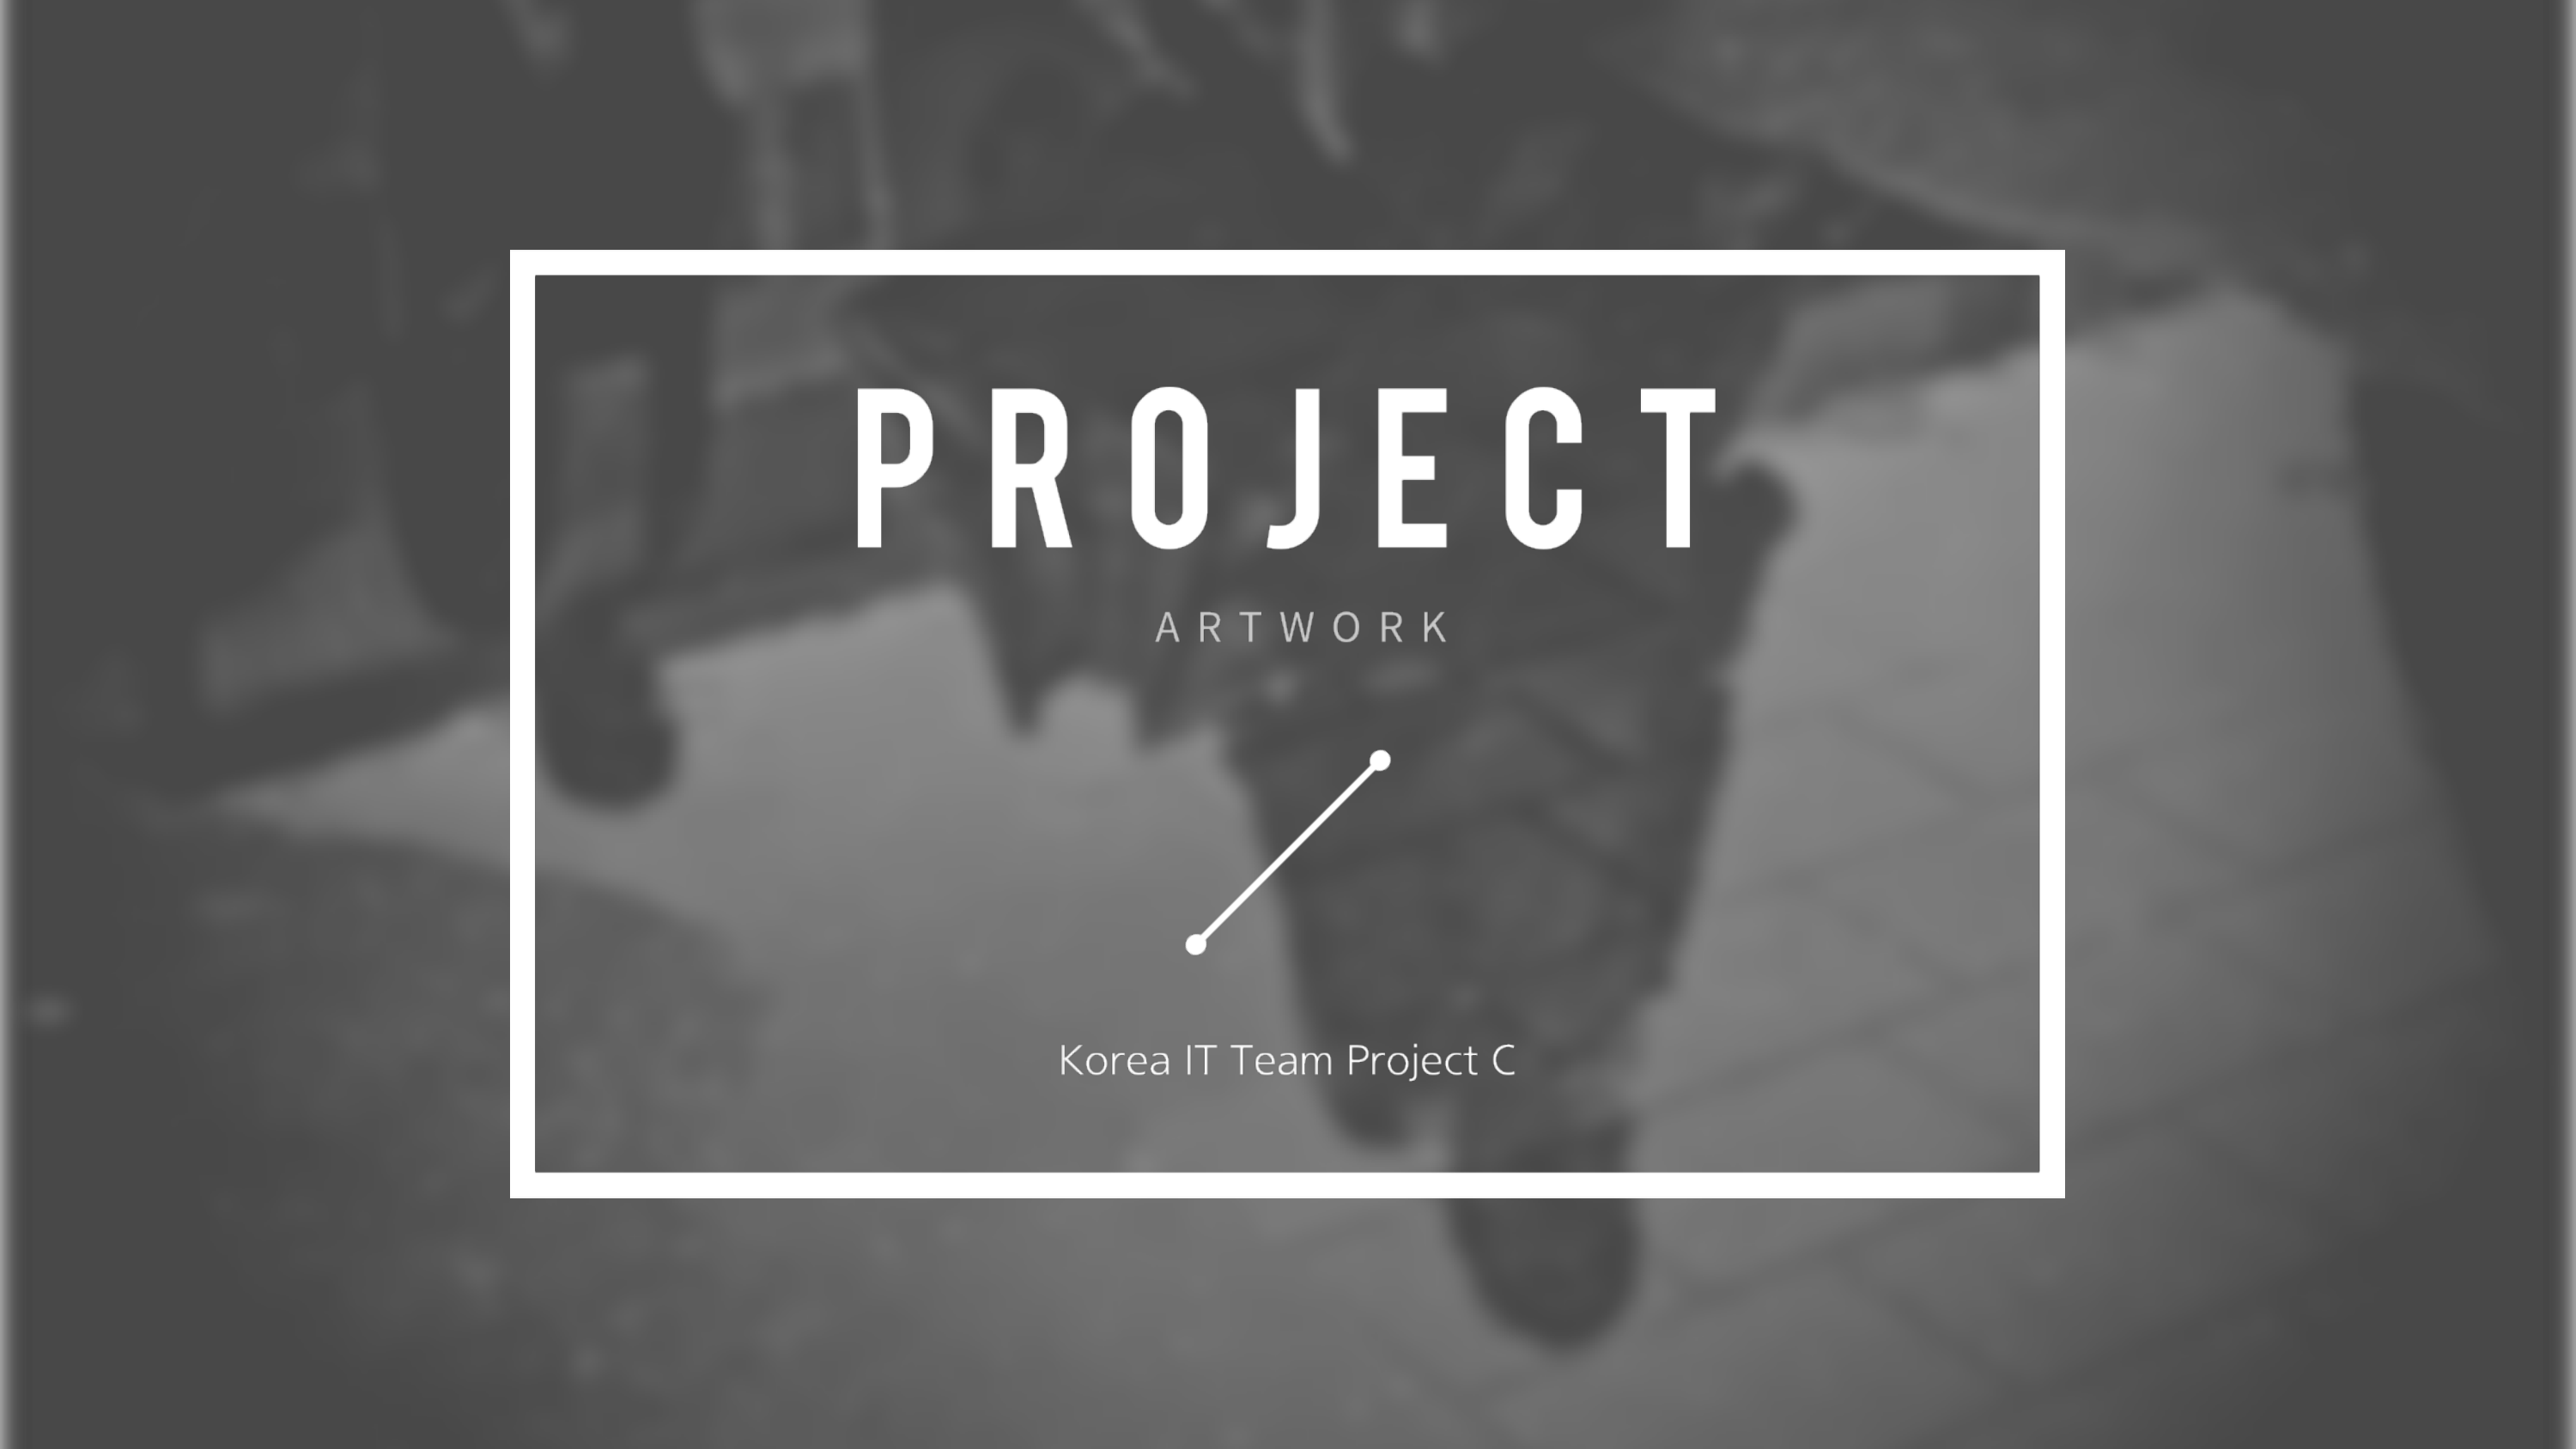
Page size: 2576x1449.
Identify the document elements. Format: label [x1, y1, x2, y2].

picture [600, 296, 1807, 673]
picture [807, 1023, 1537, 1111]
text_box [0, 0, 2576, 1449]
text_box [510, 250, 2066, 1198]
text_box [1147, 841, 1429, 864]
